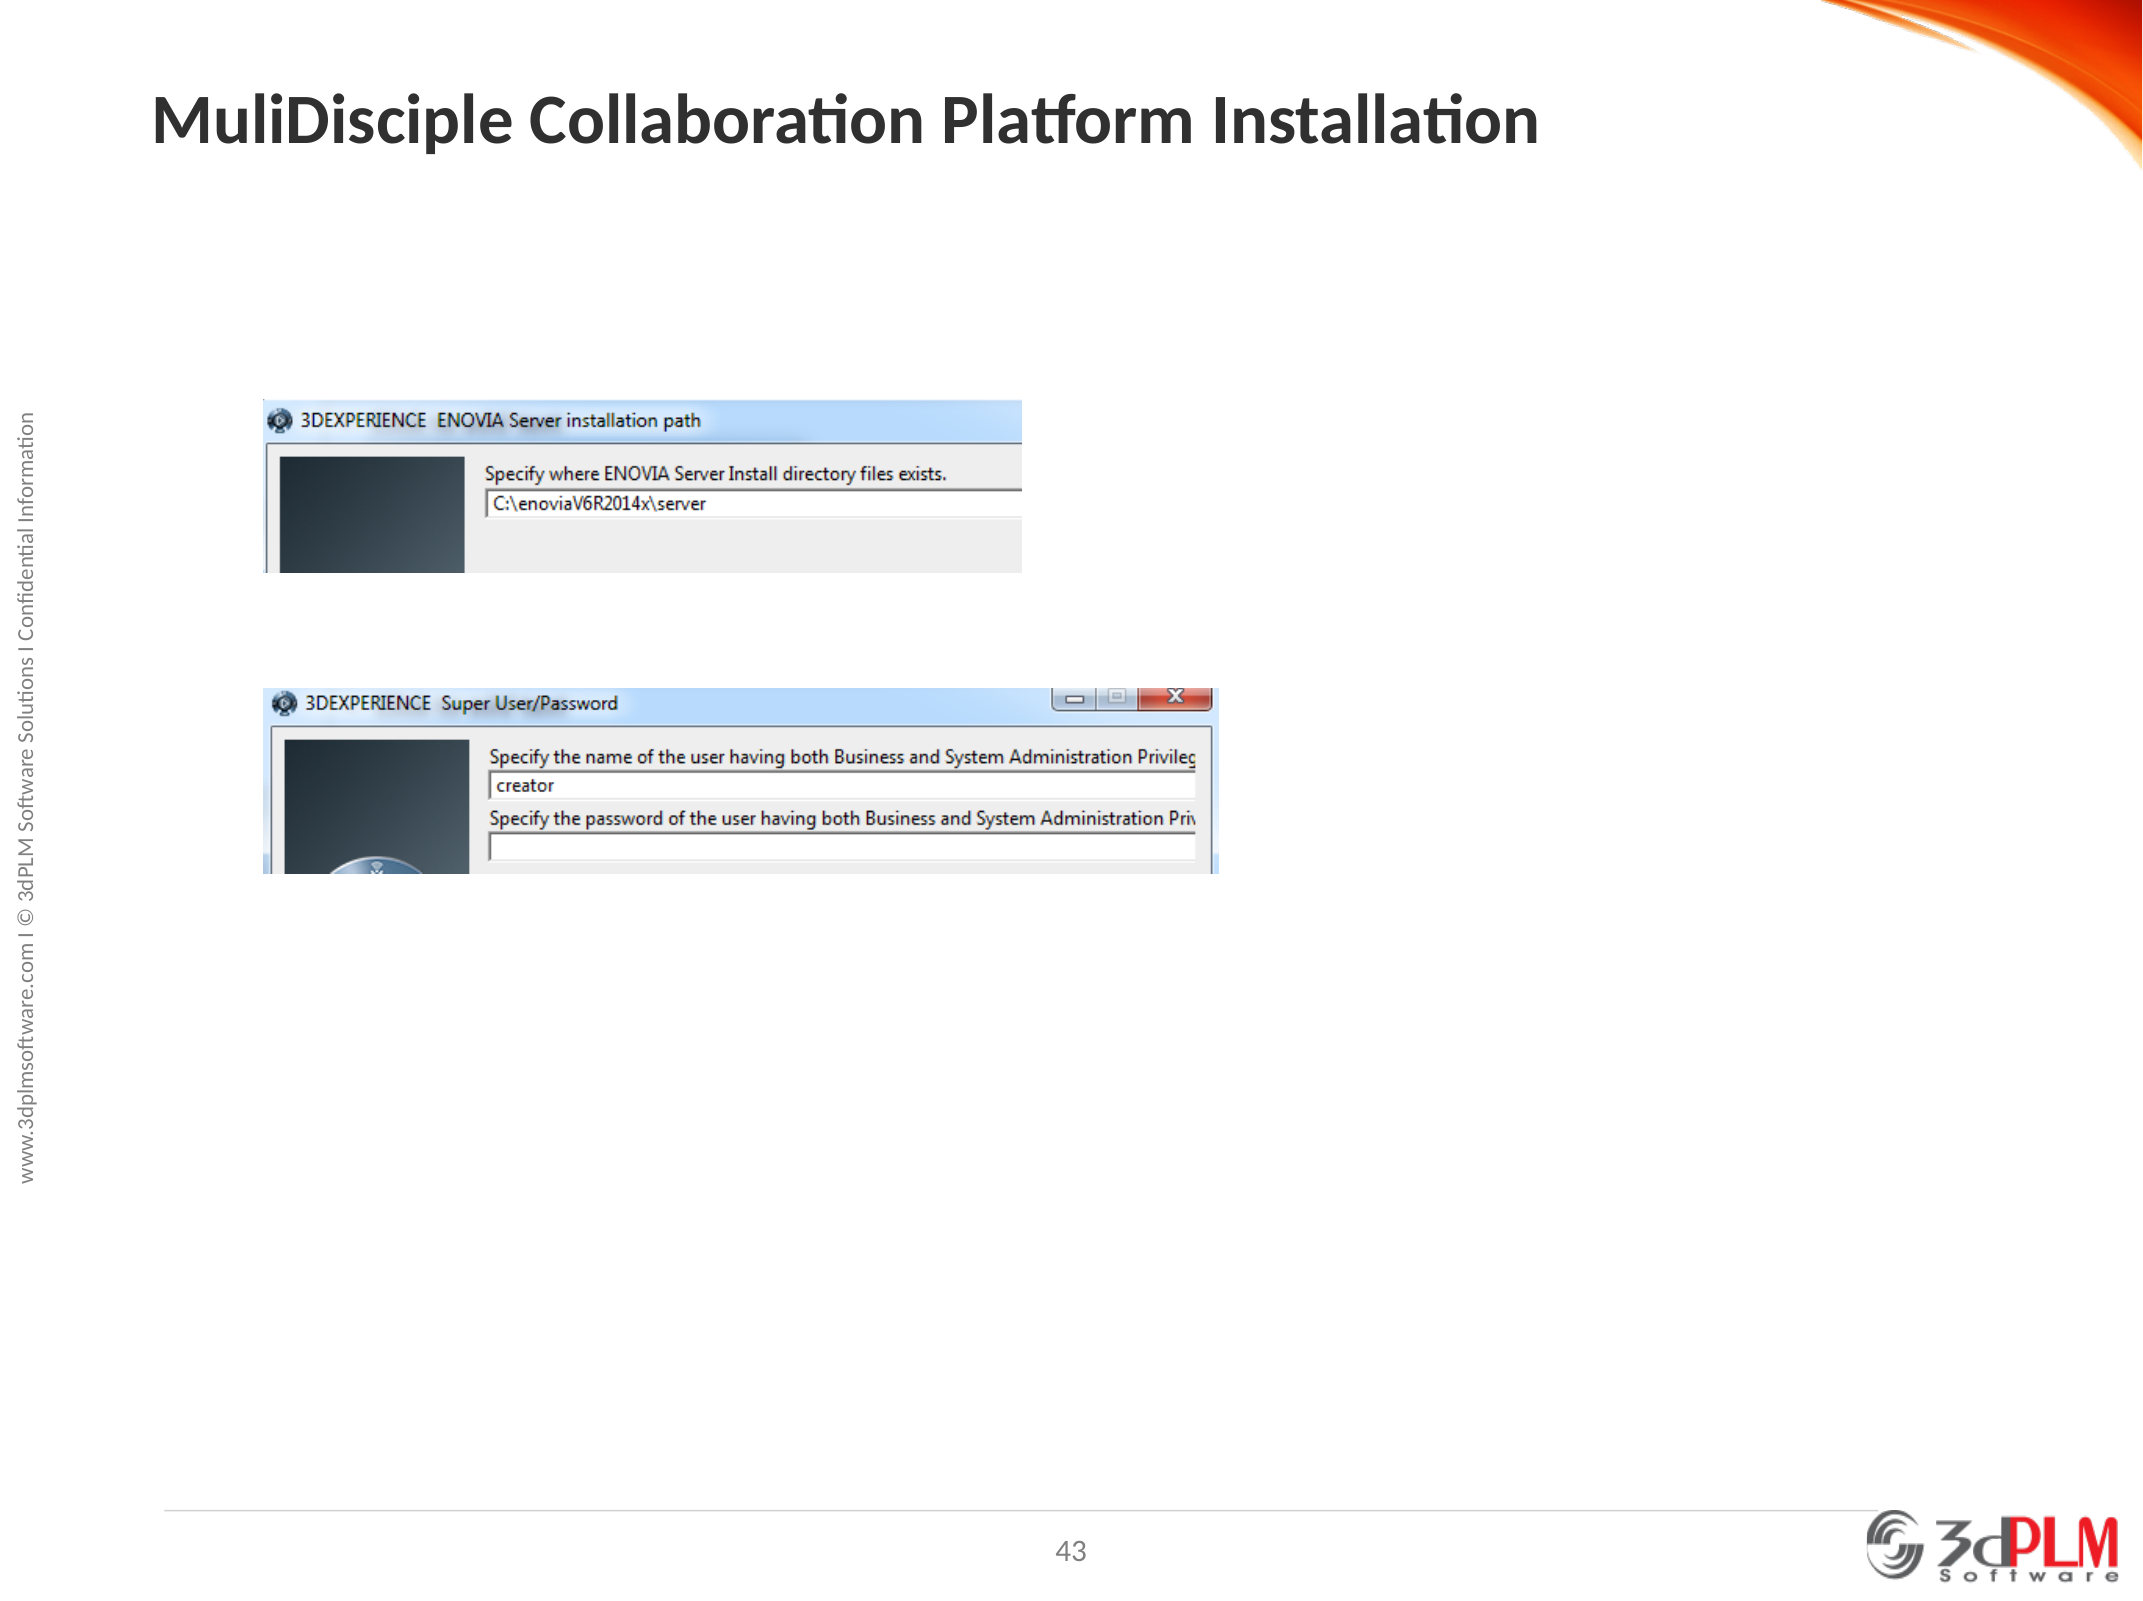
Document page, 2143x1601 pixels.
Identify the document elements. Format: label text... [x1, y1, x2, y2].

picture [1866, 1510, 2119, 1585]
title MuliDisciple Collaboration Platform Installation [128, 51, 1950, 180]
picture [1820, 0, 2143, 173]
picture [263, 688, 1219, 874]
picture [263, 399, 1022, 573]
